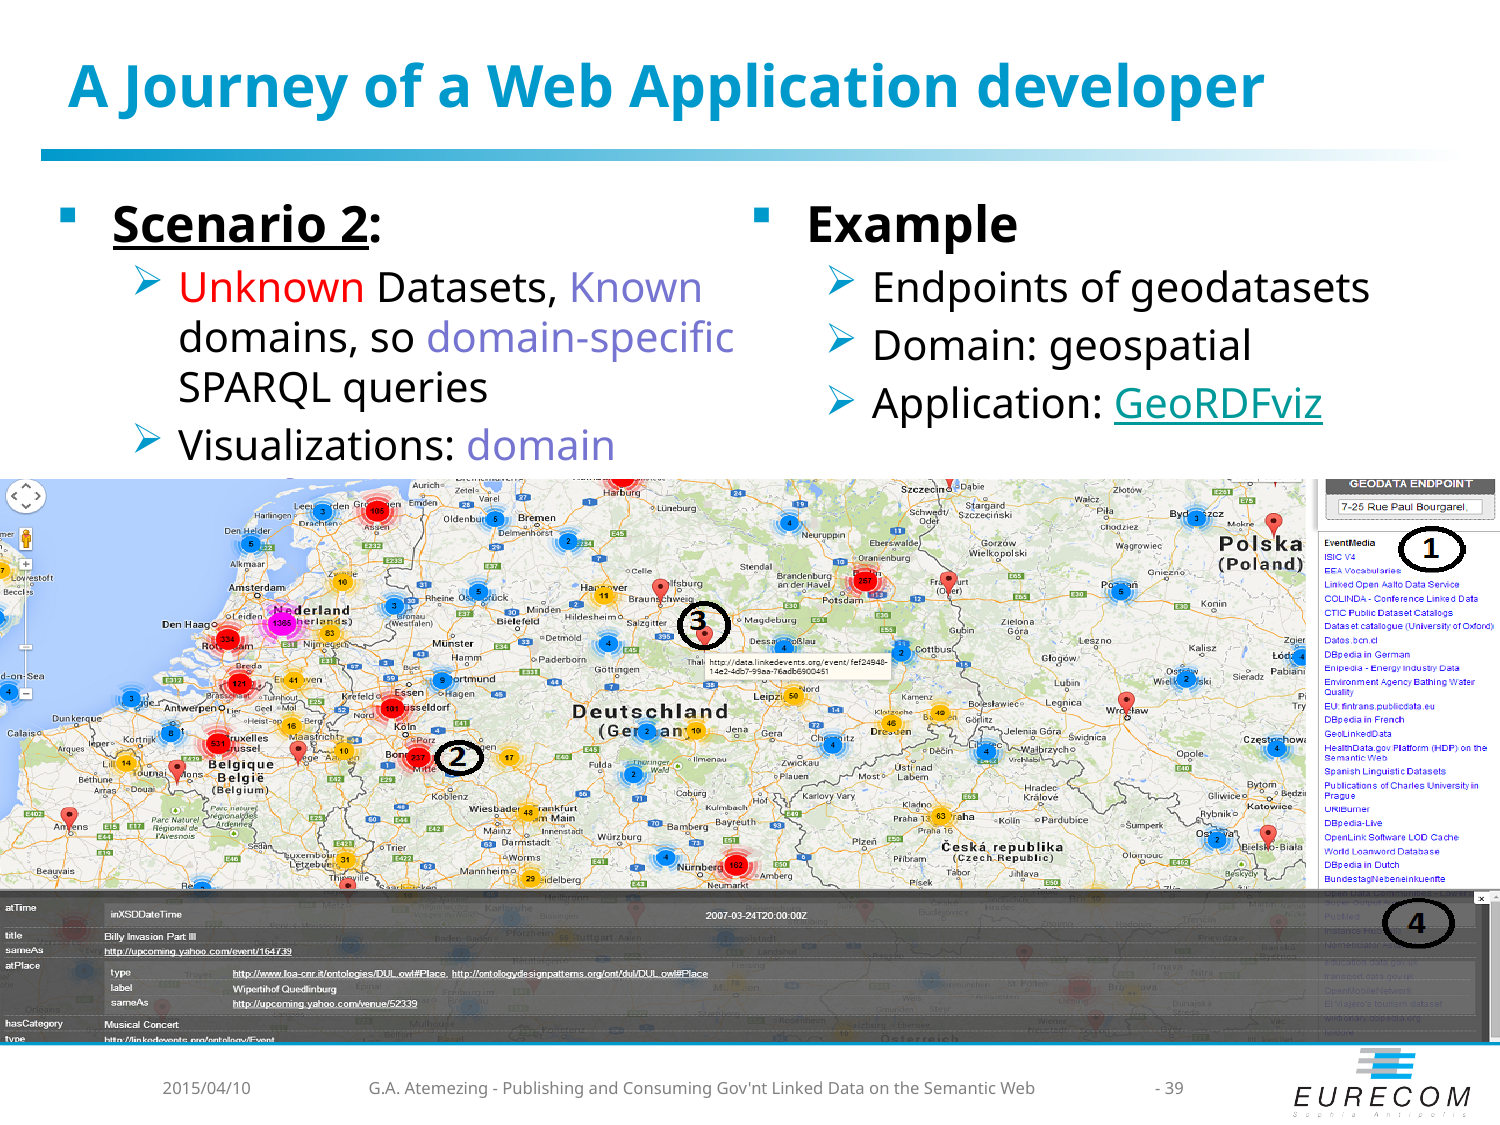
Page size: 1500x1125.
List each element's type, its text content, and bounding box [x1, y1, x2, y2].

picture [0, 479, 1500, 1041]
slide_number - 39 [1080, 1070, 1200, 1103]
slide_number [147, 1070, 325, 1103]
title A Journey of a Web Application developer [52, 30, 1460, 138]
footer G.A. Atemezing - Publishing and Consuming Gov'nt Linked Data on the Semantic Web [336, 1070, 1069, 1107]
list Scenario 2: Unknown Datasets, Known domains, so domain-specific SPARQL queries Visualizations: domain specific Example Endpoints of geodatasets Domain: geospatial Application: GeoRDFviz [40, 184, 1460, 478]
picture [1293, 1048, 1477, 1118]
